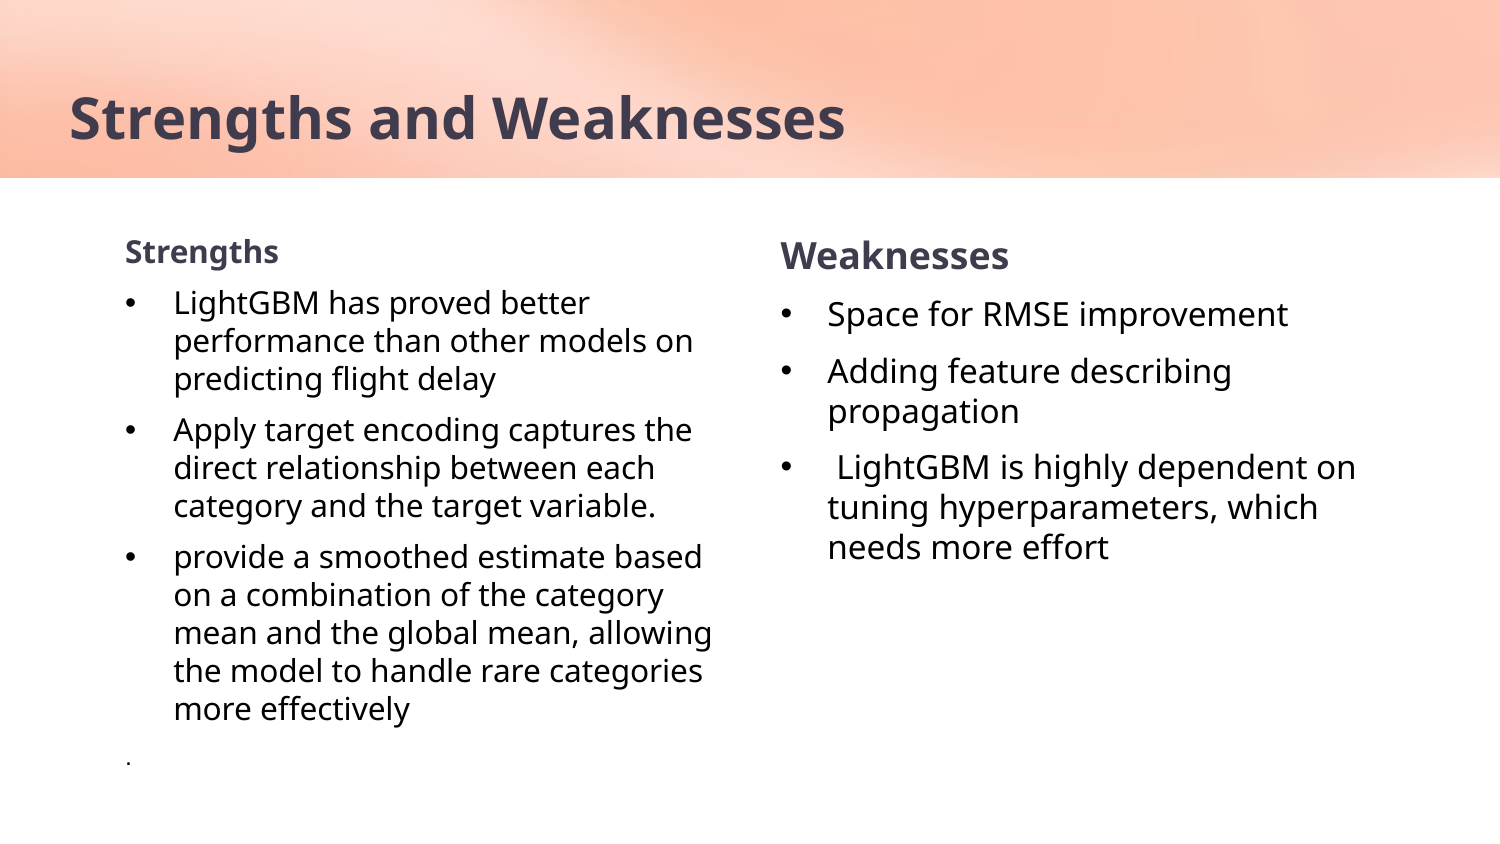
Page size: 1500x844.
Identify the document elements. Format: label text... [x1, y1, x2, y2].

text_box Strengths LightGBM has proved better performance than other models on predicting flight delay Apply target encoding captures the direct relationship between each category and the target variable. provide a smoothed estimate based on a combination of the category mean and the global mean, allowing the model to handle rare categories more effectively . [125, 226, 750, 829]
text_box Weaknesses Space for RMSE improvement Adding feature describing propagation LightGBM is highly dependent on tuning hyperparameters, which needs more effort [780, 226, 1375, 774]
picture [0, 0, 1500, 178]
